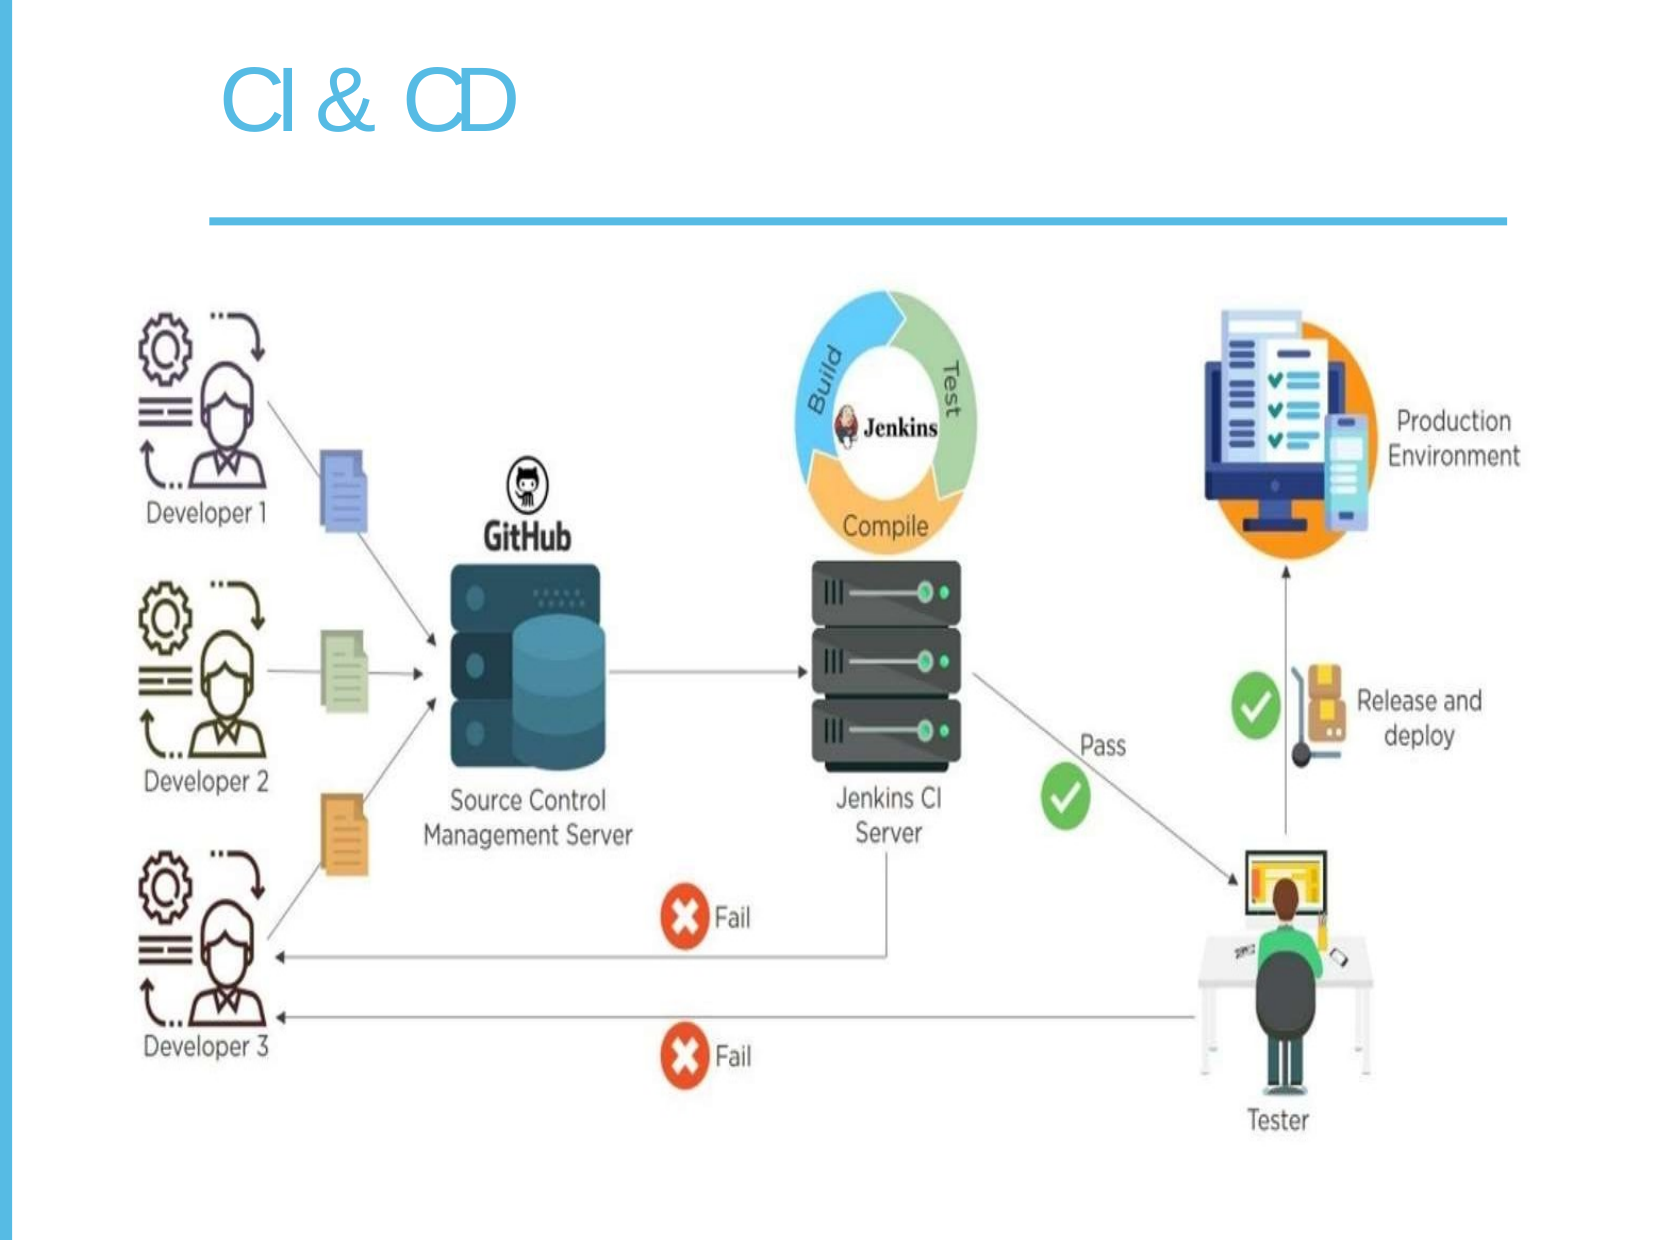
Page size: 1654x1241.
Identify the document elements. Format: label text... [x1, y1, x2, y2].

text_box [133, 271, 1556, 1164]
text_box [209, 217, 217, 226]
text_box CI & CD [217, 38, 1004, 270]
text_box [1004, 217, 1508, 226]
